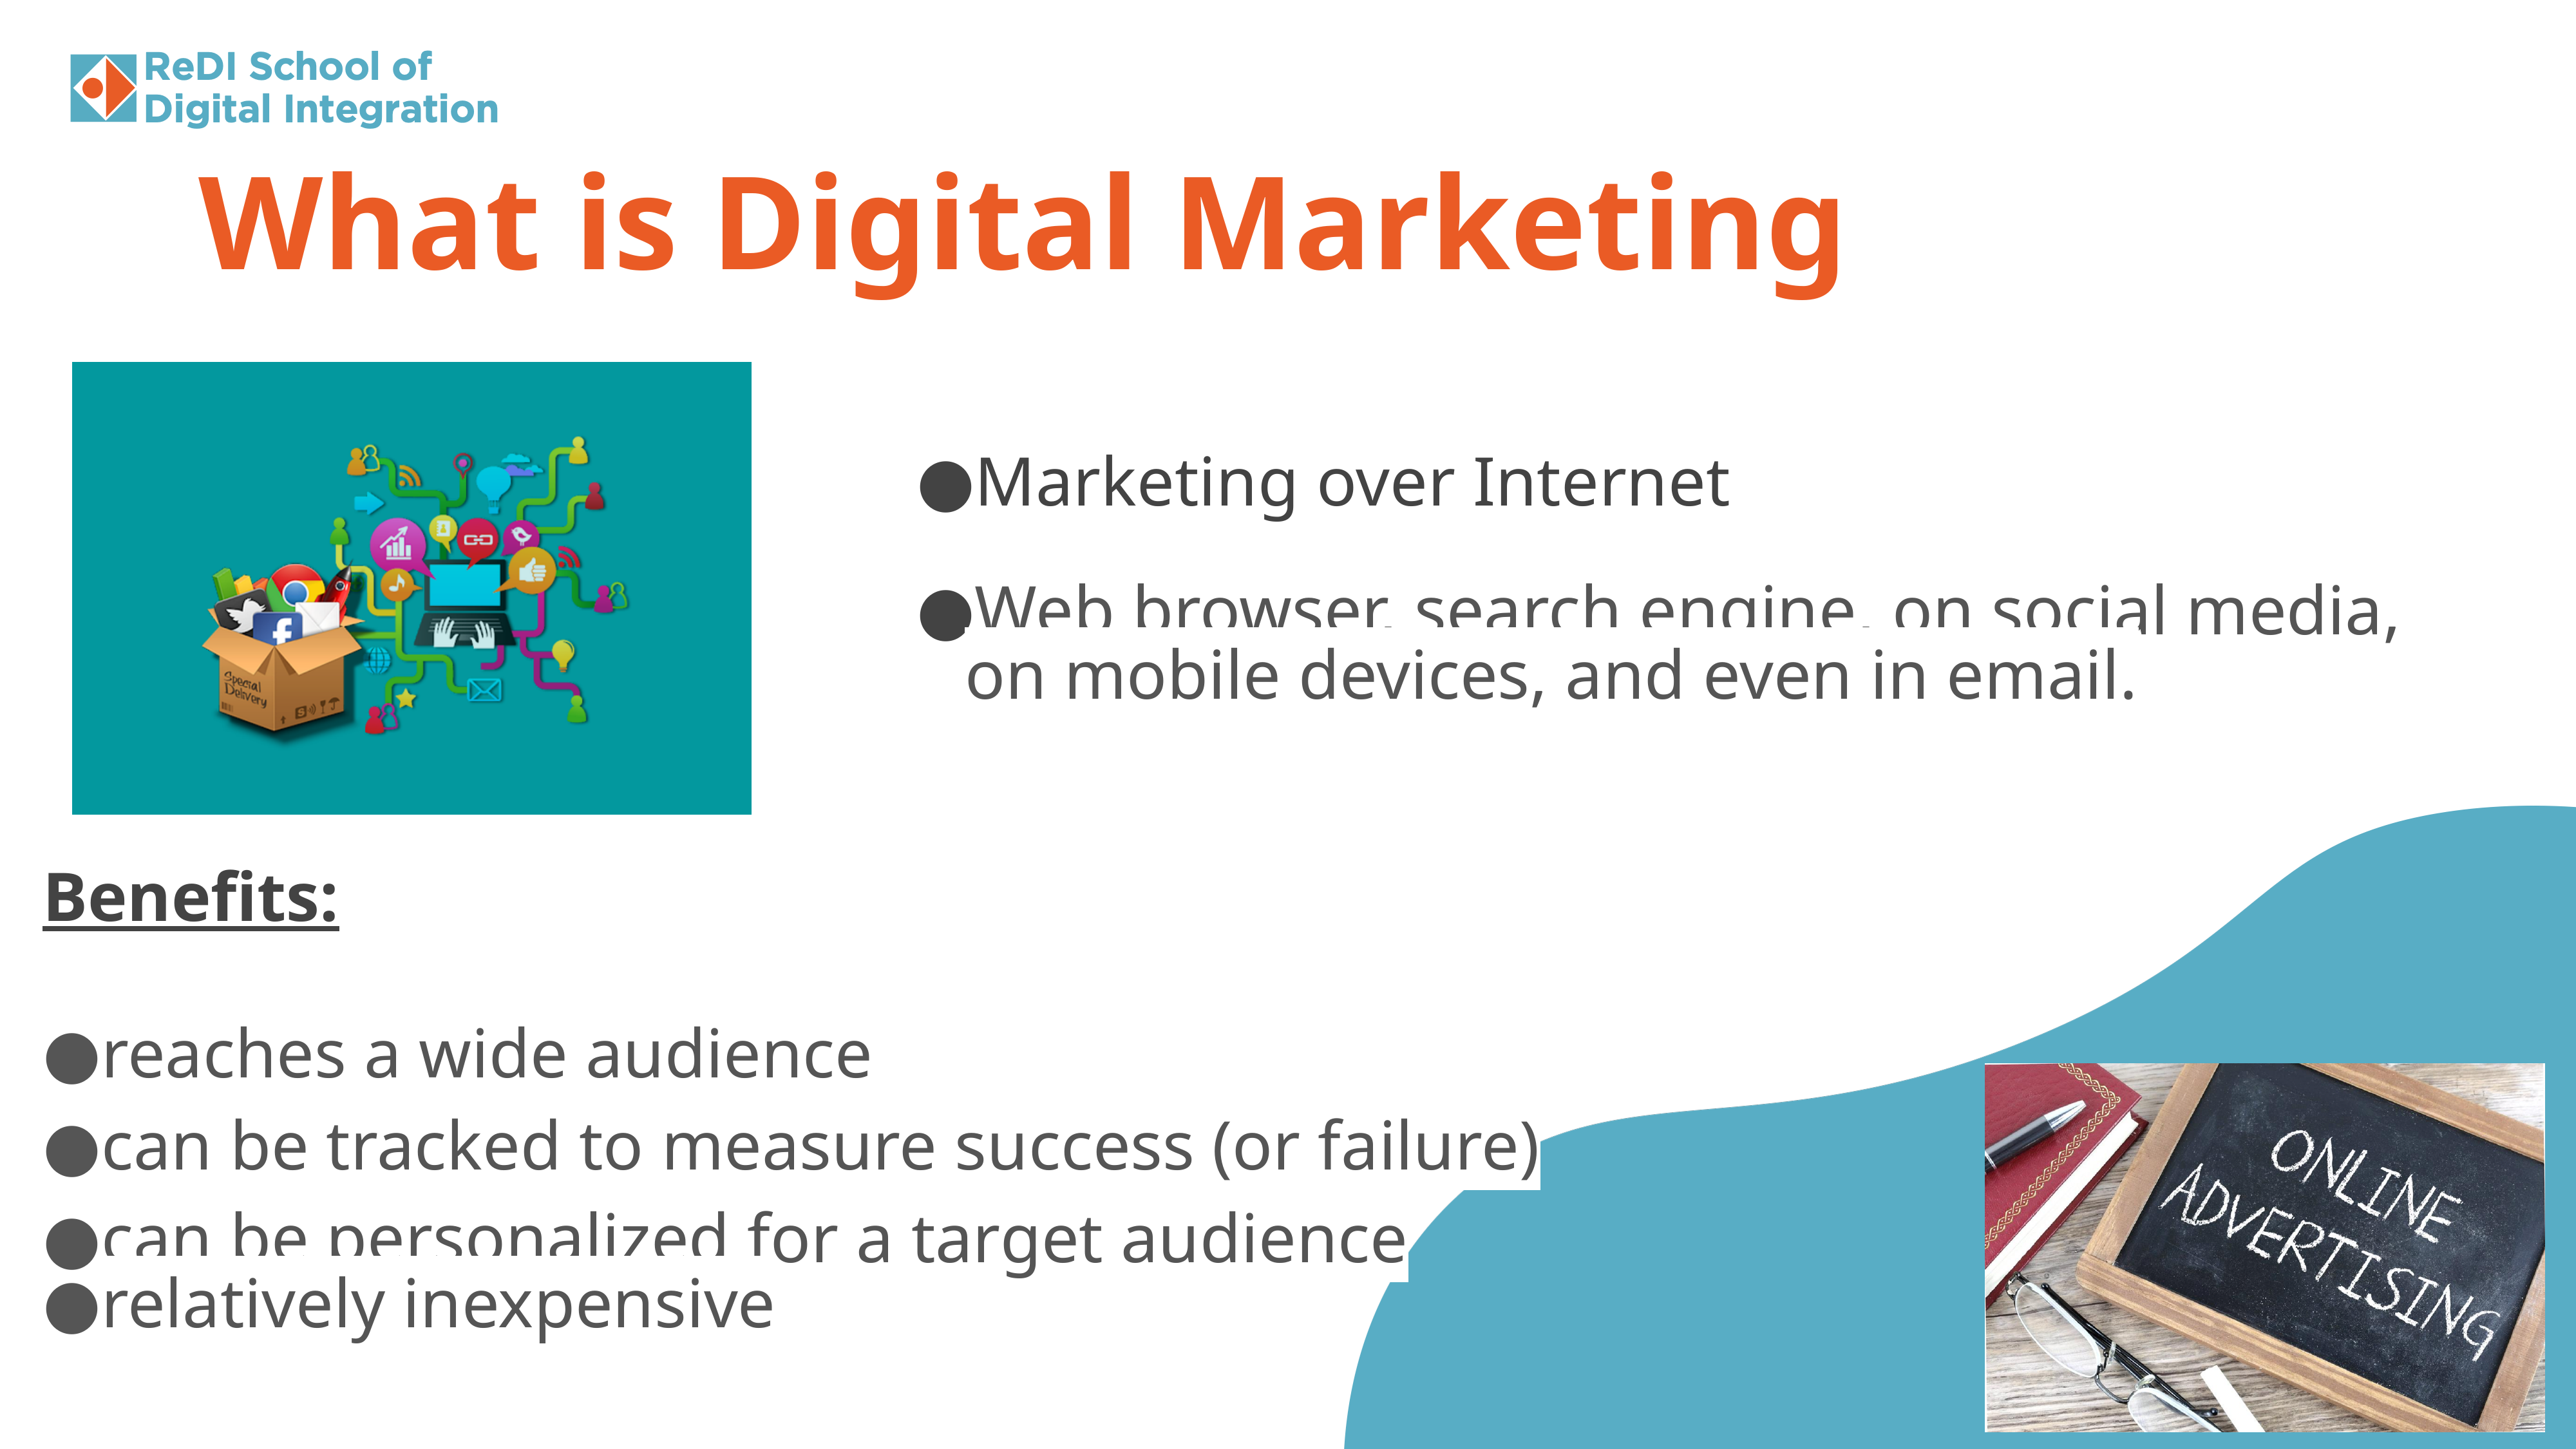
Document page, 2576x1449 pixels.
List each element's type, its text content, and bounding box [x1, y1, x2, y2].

text_box Marketing over Internet Web browser, search engine, on social media, on mobile devices, and even in email. [907, 444, 2429, 694]
picture [66, 46, 499, 129]
text_box What is Digital Marketing [189, 160, 2287, 373]
picture [1343, 806, 2576, 1449]
picture [71, 362, 752, 815]
text_box Benefits: reaches a wide audience can be tracked to measure success (or failure) can be personalized for a target audience relatively inexpensive [33, 860, 1555, 1110]
